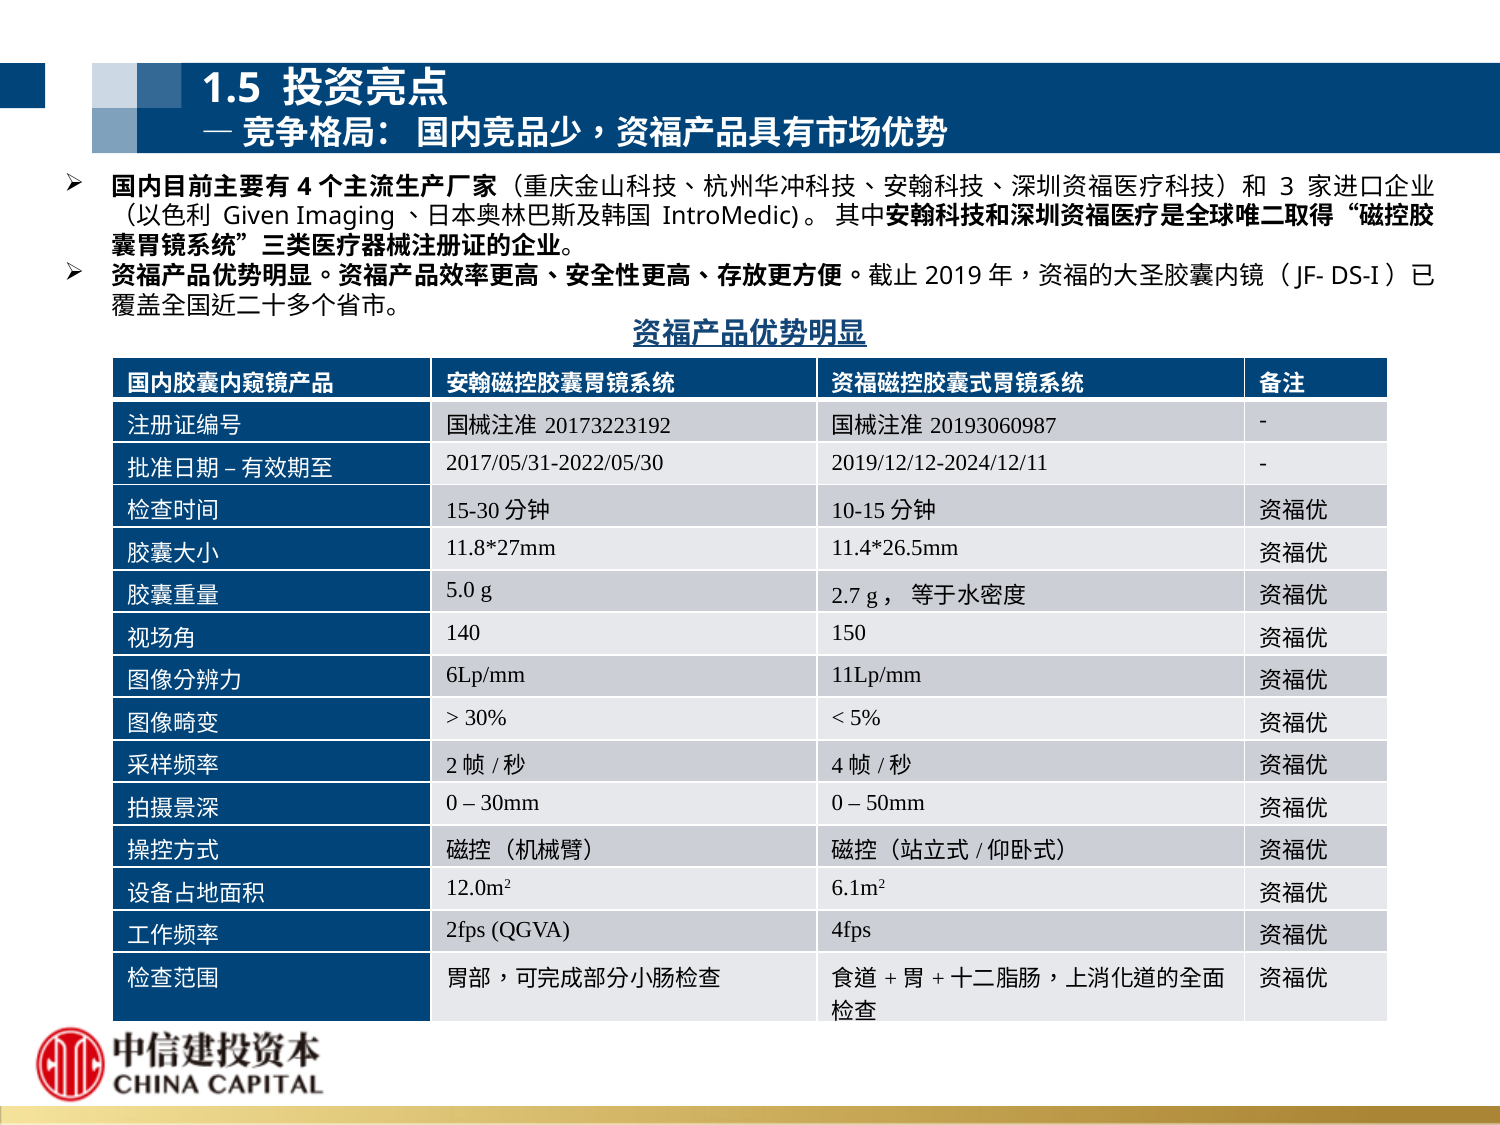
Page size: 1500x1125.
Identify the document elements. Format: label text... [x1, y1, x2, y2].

text_box 资福产品优势明显 [436, 320, 1064, 356]
picture [0, 1004, 1500, 1125]
text_box 国内目前主要有4个主流生产厂家（重庆金山科技、杭州华冲科技、安翰科技、深圳资福医疗科技）和 3 家进口企业（以色利 Given Imaging、日本奥林巴斯及韩国 IntroMedic)。 其中安翰科技和深圳资福医疗是全球唯二取得“磁控胶囊胃镜系统”三类医疗器械注册证的企业。 资福产品优势明显。资福产品效率更高、安全性更高、存放更方便。截止2019年，资福的大圣胶囊内镜（JF- DS-I）已覆盖全国近二十多个省市。 [64, 170, 1436, 320]
text_box 1.5 投资亮点 —竞争格局： 国内竞品少，资福产品具有市场优势 [186, 53, 1397, 159]
